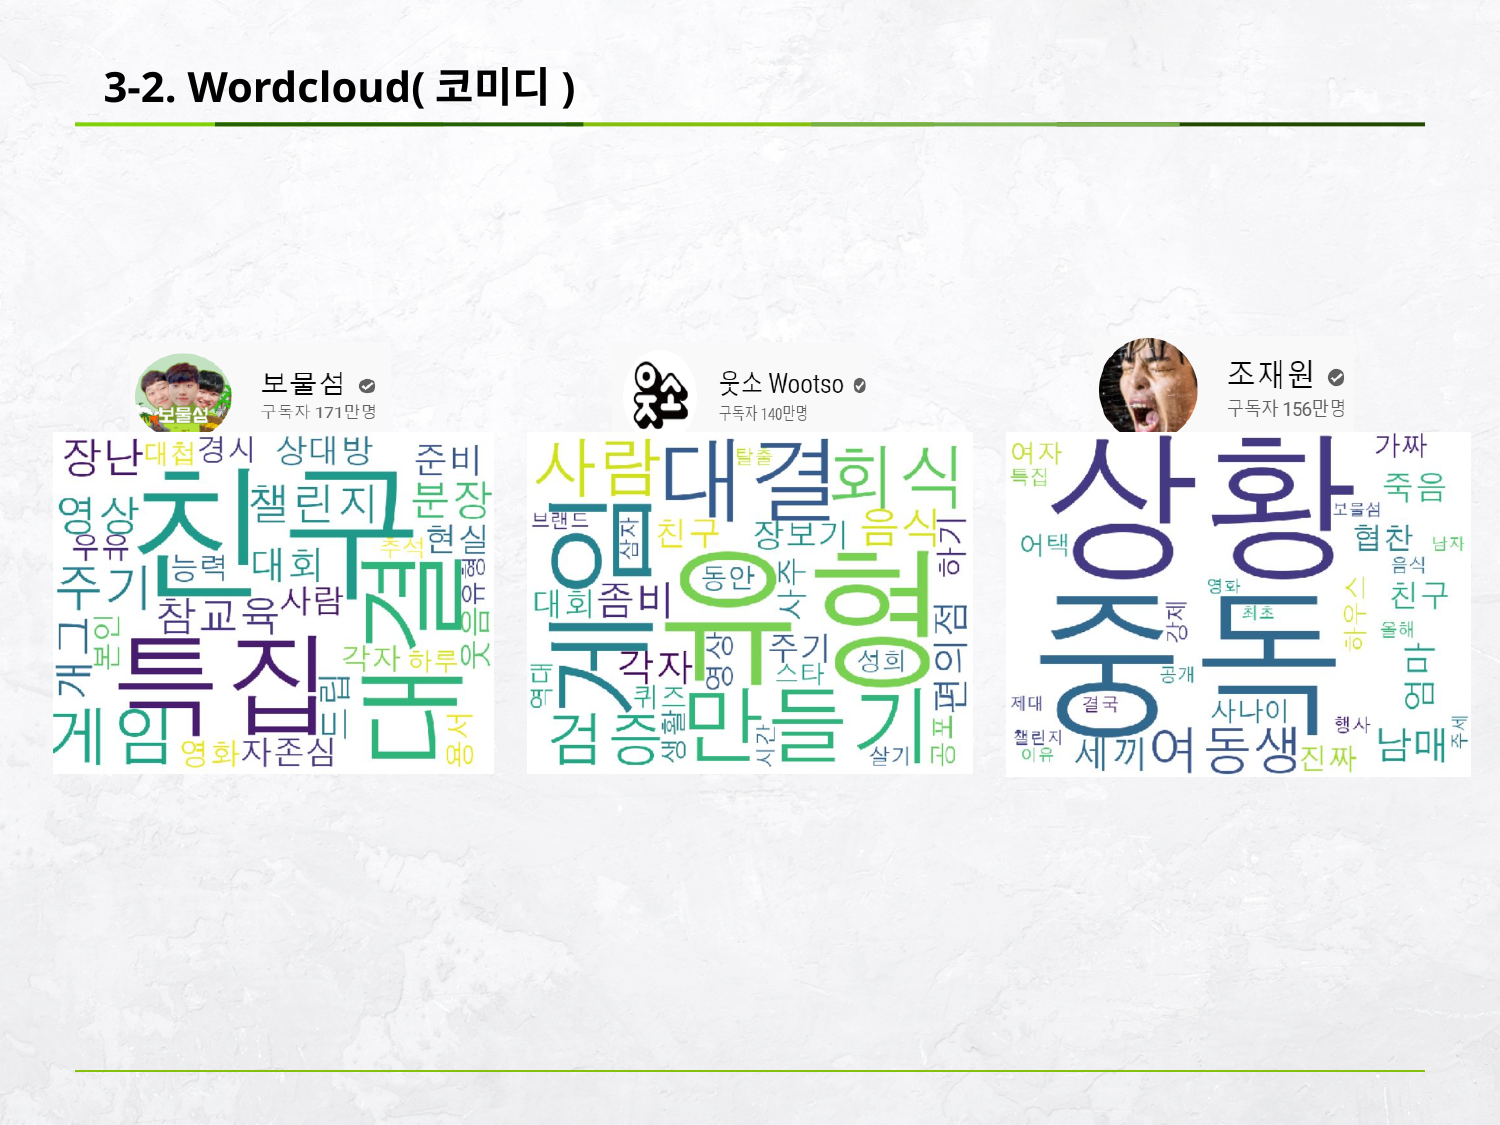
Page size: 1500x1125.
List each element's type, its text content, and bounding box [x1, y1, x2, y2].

title 3-2. Wordcloud(코미디) [88, 45, 1461, 127]
picture [0, 0, 1500, 1125]
